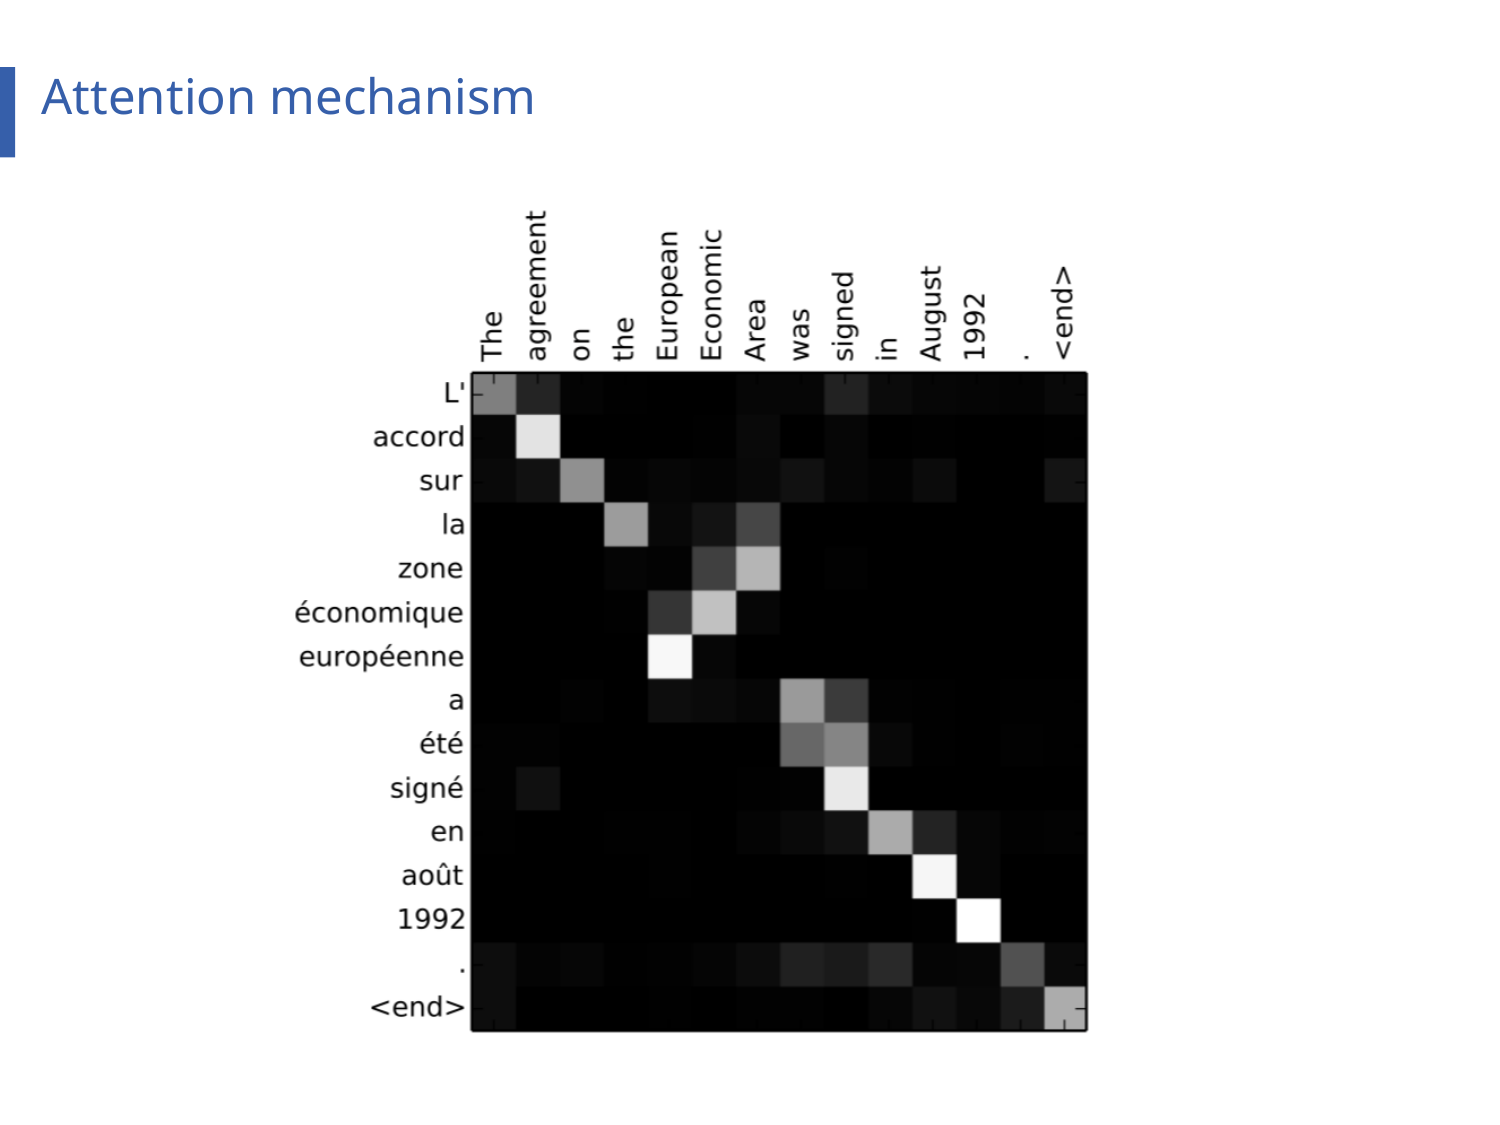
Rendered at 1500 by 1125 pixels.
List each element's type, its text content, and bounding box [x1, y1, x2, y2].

list Attention mechanism [26, 64, 834, 133]
picture [284, 198, 1098, 1043]
